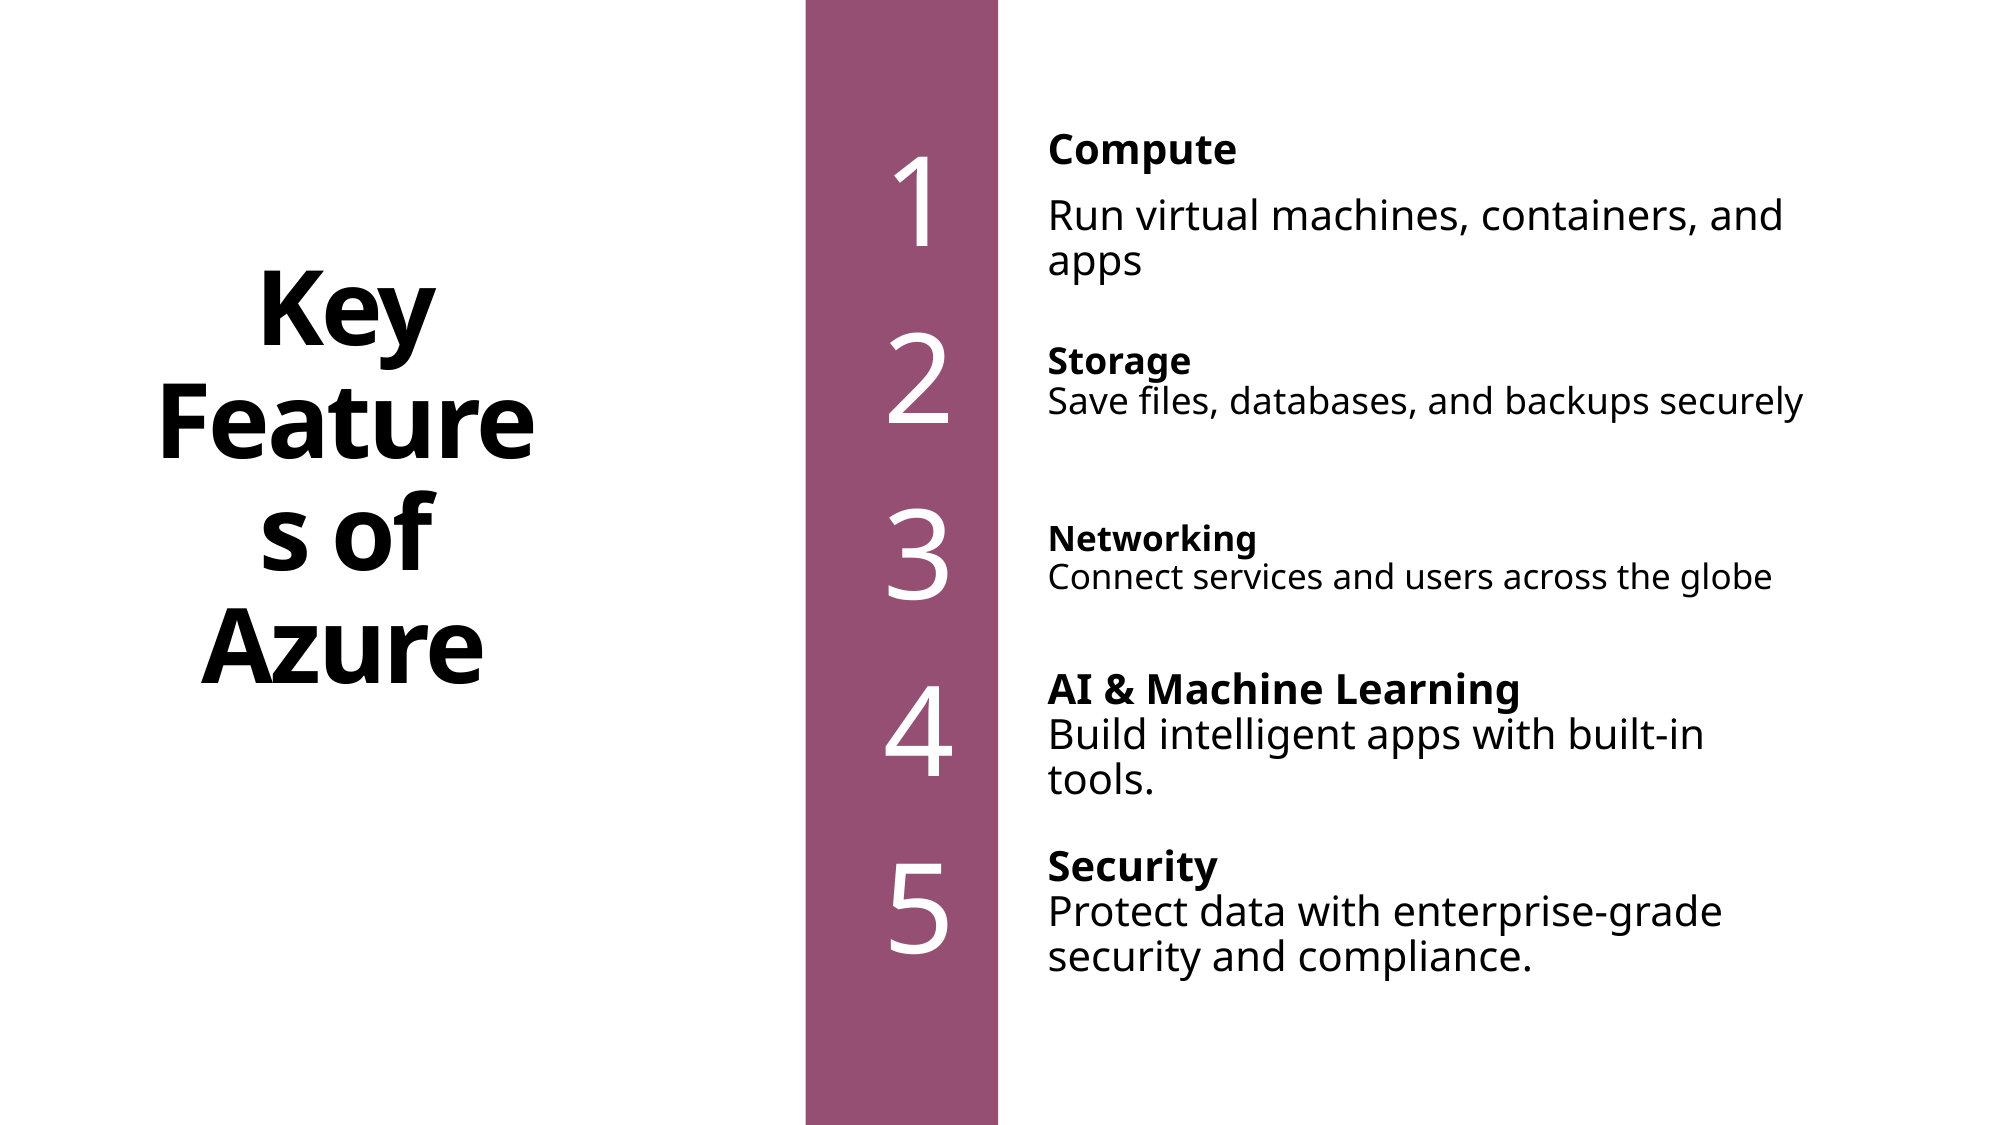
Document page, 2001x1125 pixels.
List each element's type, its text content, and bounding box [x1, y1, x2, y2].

list Compute Run virtual machines, containers, and apps [1032, 144, 1821, 269]
list Security Protect data with enterprise-grade security and compliance. [1032, 850, 1821, 975]
list 1 [833, 144, 956, 269]
list 4 [833, 674, 956, 798]
list Networking Connect services and users across the globe [1032, 497, 1821, 622]
list 5 [833, 850, 956, 975]
list Storage Save files, databases, and backups securely [1032, 320, 1821, 445]
title Key Features of Azure [135, 537, 569, 706]
list 2 [833, 320, 956, 445]
list AI & Machine Learning Build intelligent apps with built-in tools. [1032, 674, 1821, 798]
list 3 [833, 497, 956, 622]
